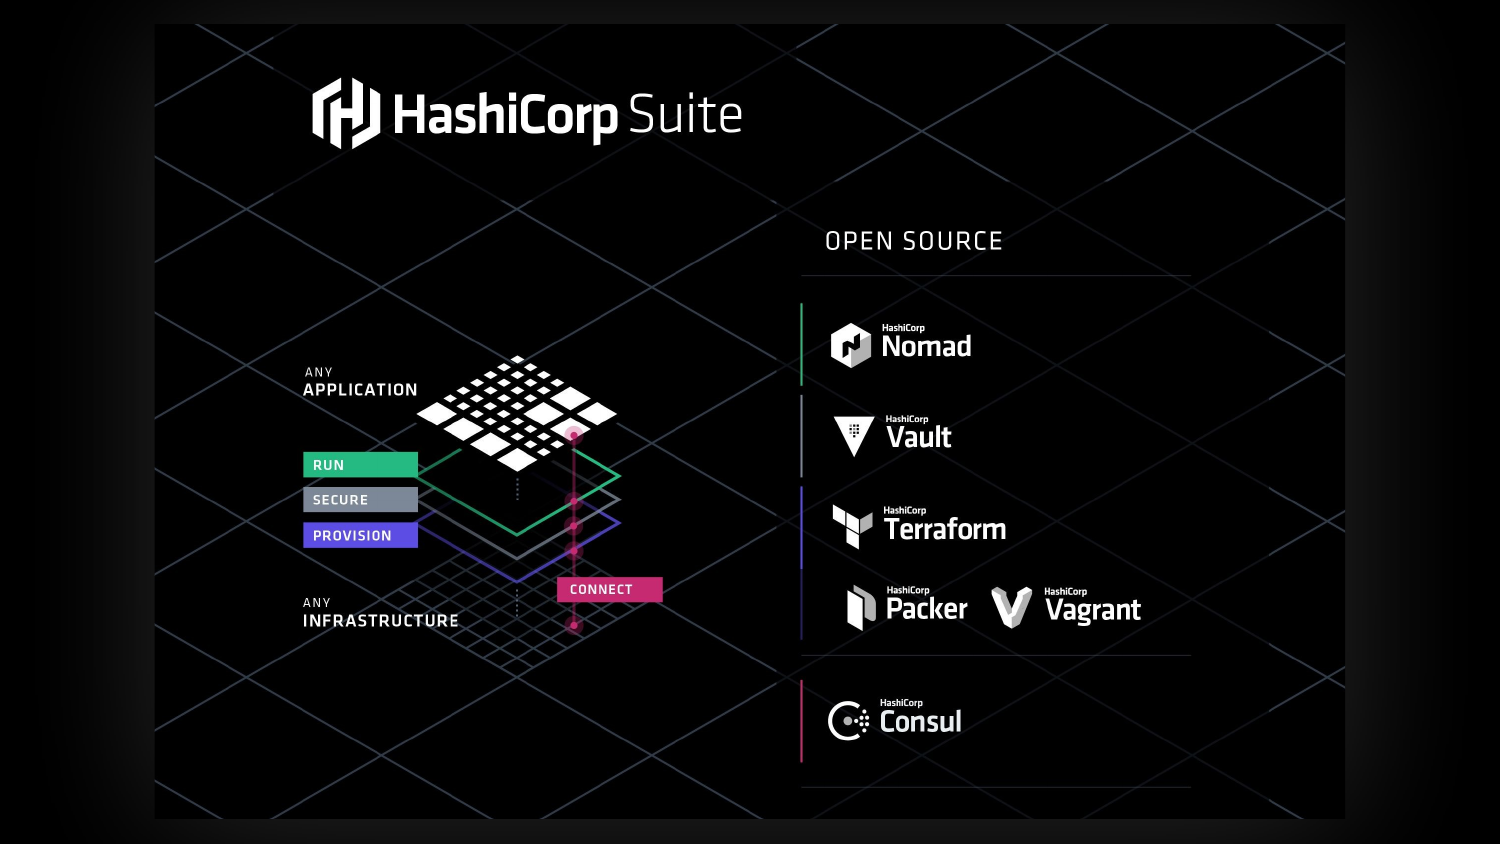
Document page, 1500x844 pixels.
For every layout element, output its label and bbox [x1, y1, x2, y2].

text_box [0, 0, 1500, 844]
